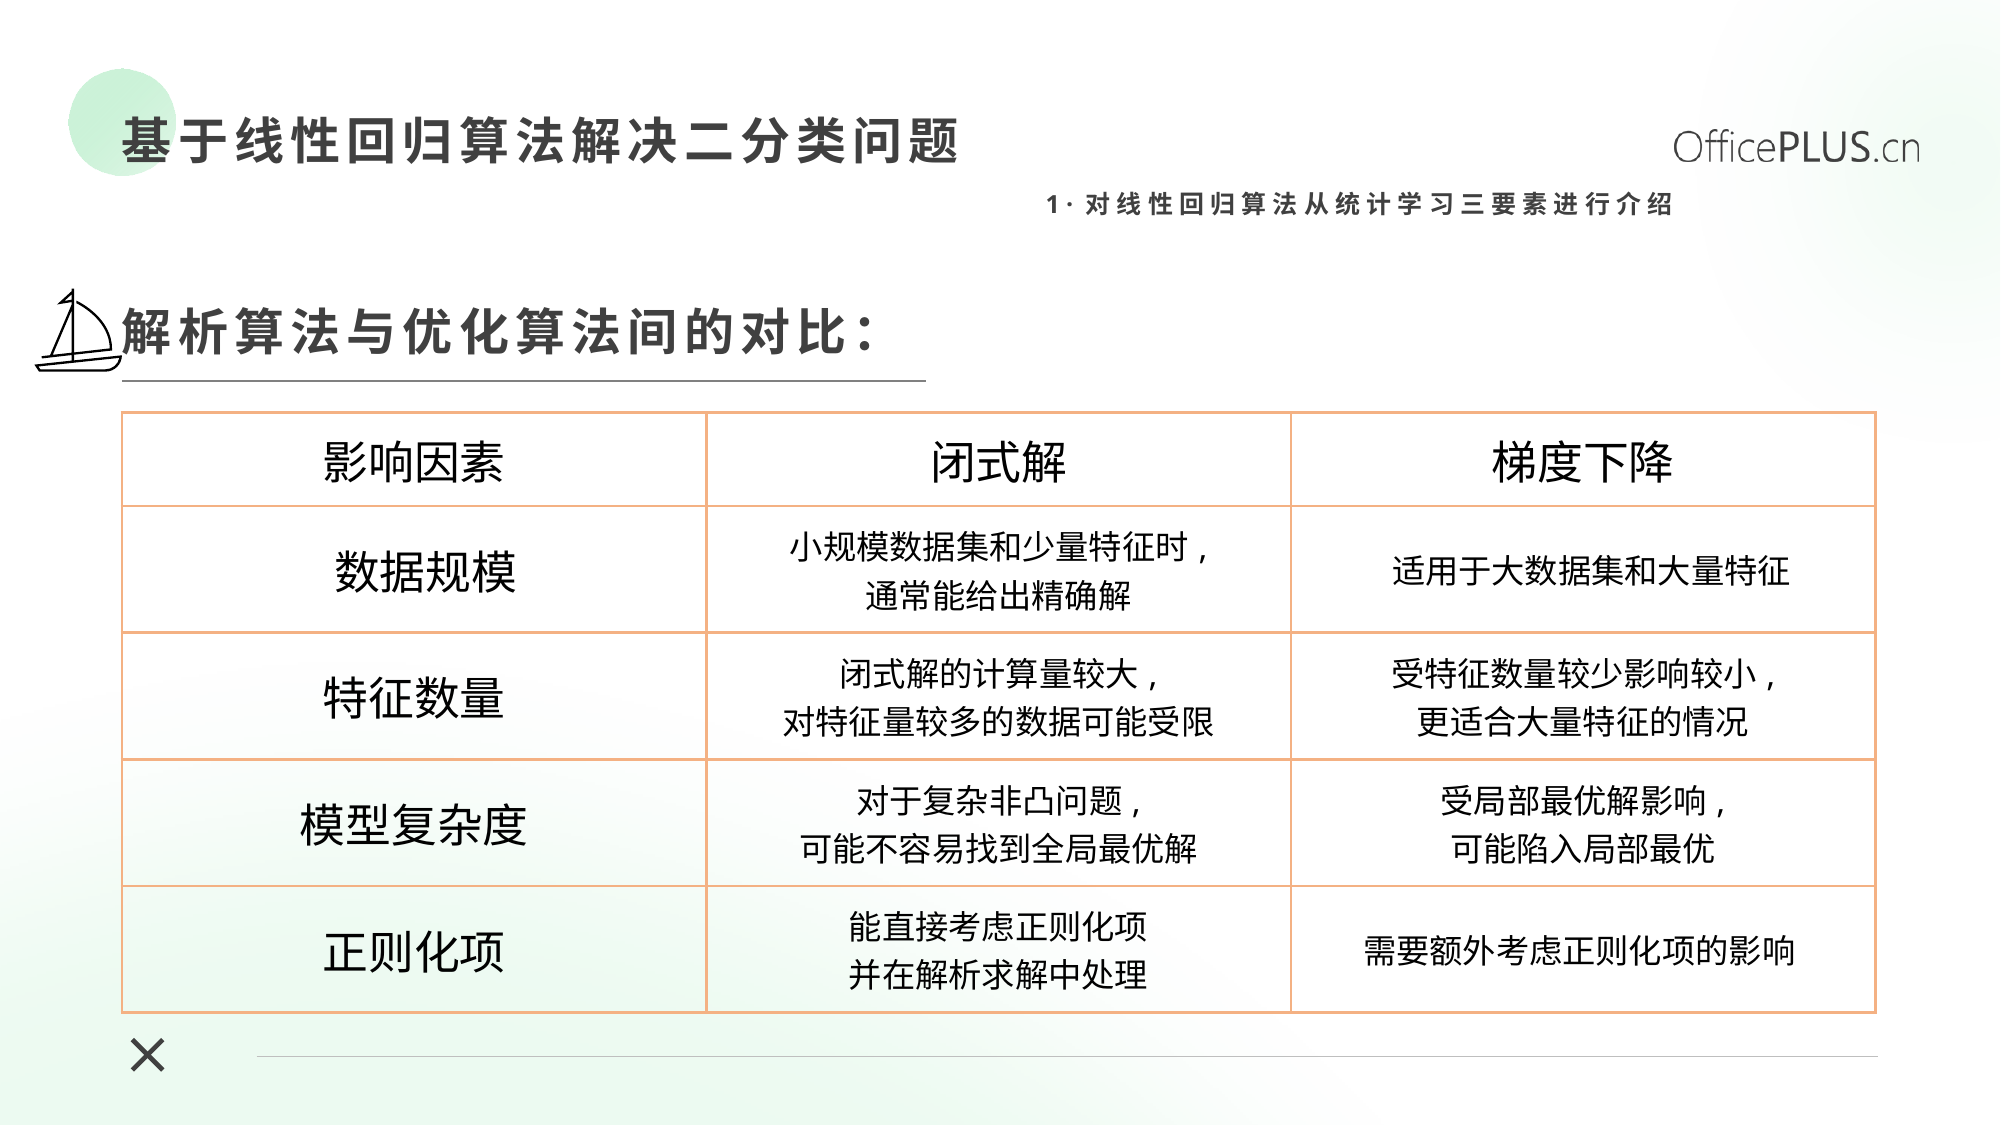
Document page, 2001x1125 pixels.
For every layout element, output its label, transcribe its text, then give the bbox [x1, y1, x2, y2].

text_box 解析算法与优化算法间的对比： [121, 300, 988, 372]
table_cell 模型复杂度 [123, 761, 705, 885]
table_header 梯度下降 [1292, 414, 1874, 505]
table_cell 正则化项 [123, 887, 705, 1011]
table_cell 受局部最优解影响, 可能陷入局部最优 [1292, 761, 1874, 885]
table_cell 特征数量 [123, 634, 705, 758]
table_cell 数据规模 [123, 507, 705, 631]
table_cell 对于复杂非凸问题, 可能不容易找到全局最优解 [708, 761, 1290, 885]
table_cell 小规模数据集和少量特征时, 通常能给出精确解 [708, 507, 1290, 631]
table_header 闭式解 [708, 414, 1290, 505]
picture [1674, 129, 1919, 162]
table_cell 闭式解的计算量较大, 对特征量较多的数据可能受限 [708, 634, 1290, 758]
table_cell 需要额外考虑正则化项的影响 [1292, 887, 1874, 1011]
text_box [34, 288, 122, 372]
table_cell 适用于大数据集和大量特征 [1292, 507, 1874, 631]
table_header 影响因素 [123, 414, 705, 505]
table_cell 能直接考虑正则化项 并在解析求解中处理 [708, 887, 1290, 1011]
table_cell 受特征数量较少影响较小, 更适合大量特征的情况 [1292, 634, 1874, 758]
list 基于线性回归算法解决二分类问题 1·对线性回归算法从统计学习三要素进行介绍 [121, 116, 1674, 226]
